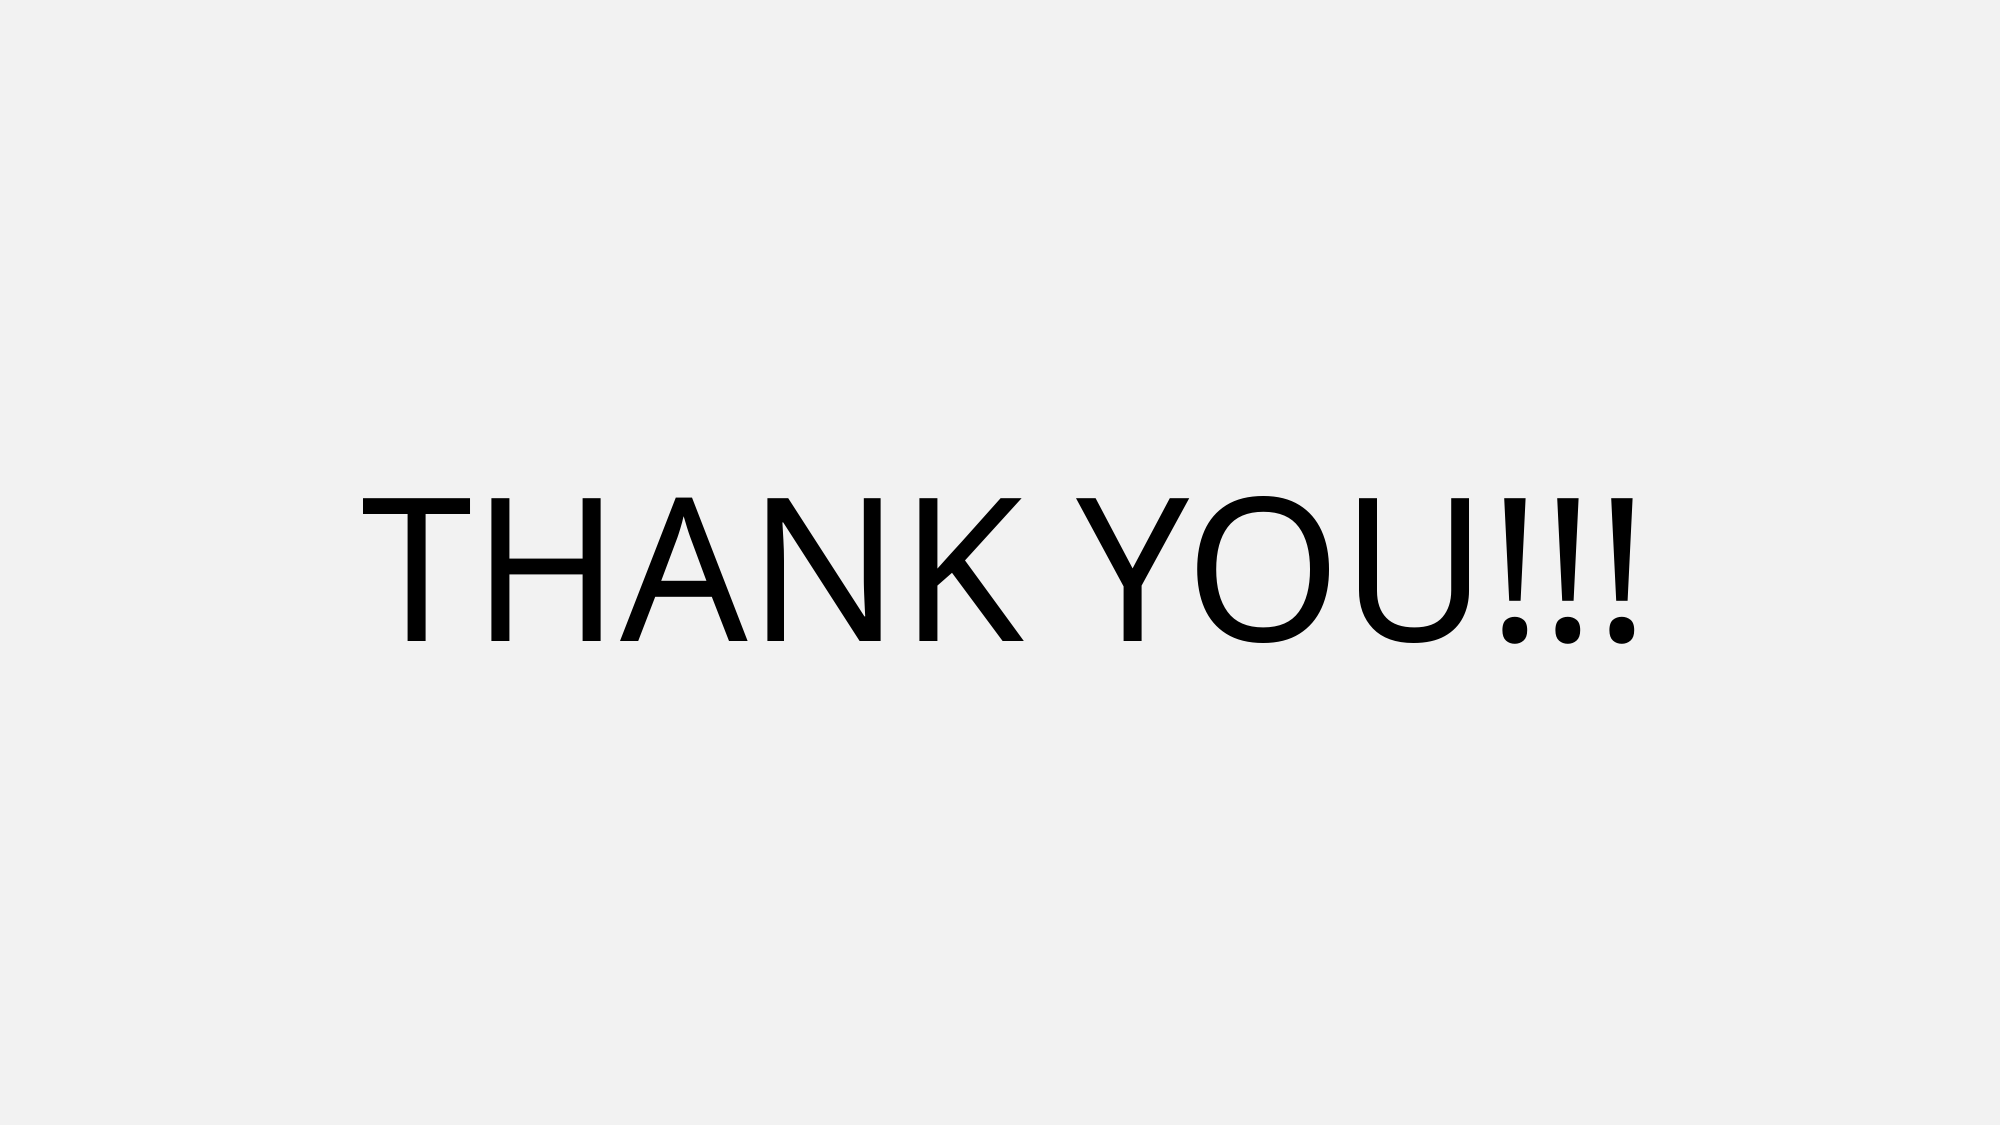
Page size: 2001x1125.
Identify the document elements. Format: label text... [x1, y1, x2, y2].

text_box THANK YOU!!! [346, 433, 1840, 689]
